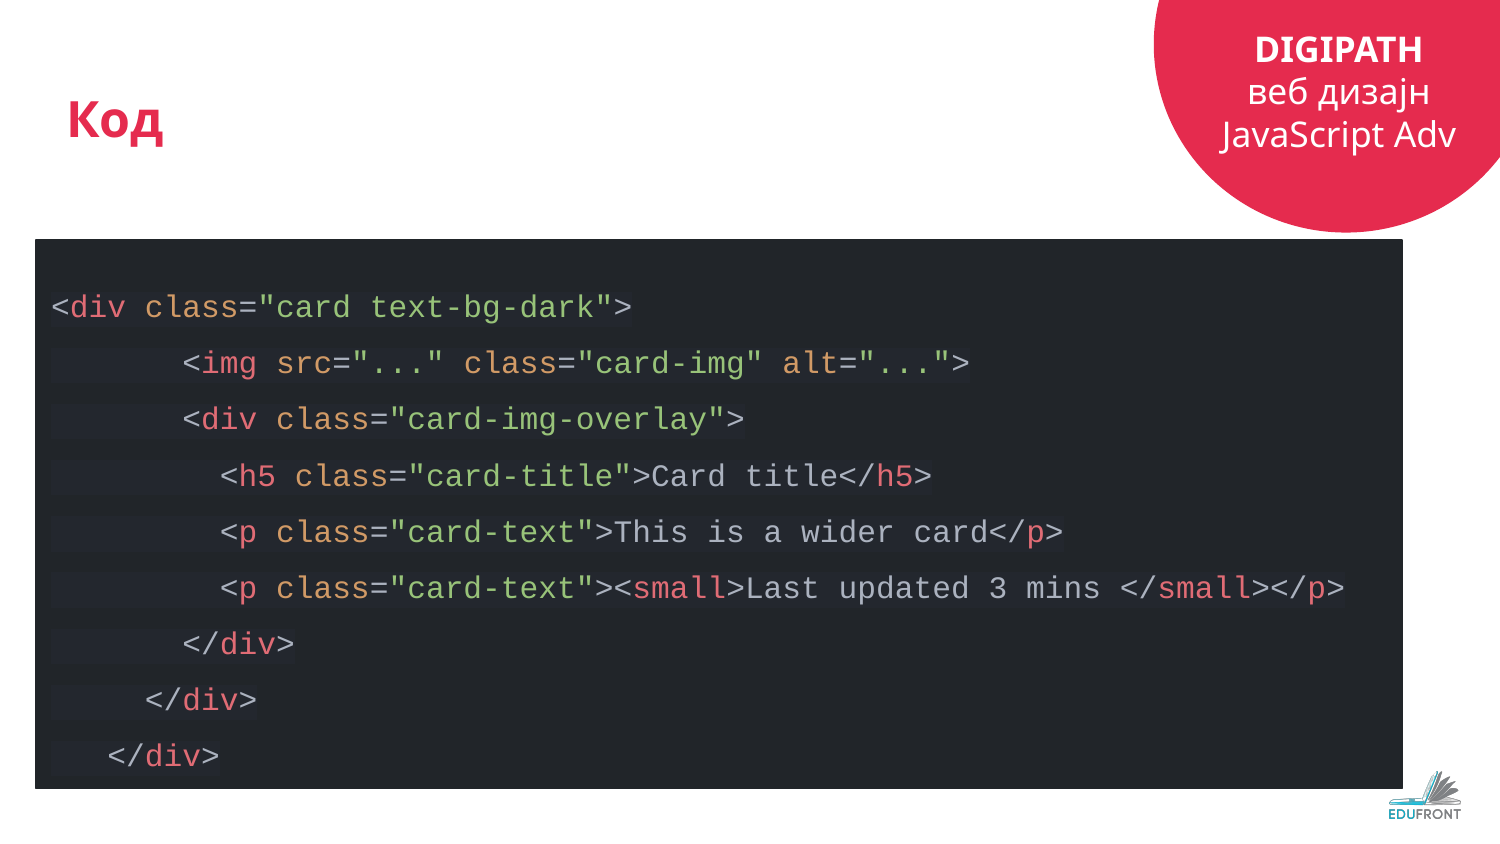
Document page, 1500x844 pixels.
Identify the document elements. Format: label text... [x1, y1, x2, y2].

title Код [51, 72, 1449, 167]
list <div class="card text-bg-dark"> <img src="..." class="card-img" alt="..."> <div class="card-img-overlay"> <h5 class="card-title">Card title</h5> <p class="card-text">This is a wider card</p> <p class="card-text"><small>Last updated 3 mins </small></p> </div> </div> </div> [35, 252, 1434, 805]
text_box [35, 239, 1403, 252]
picture [1389, 771, 1461, 819]
